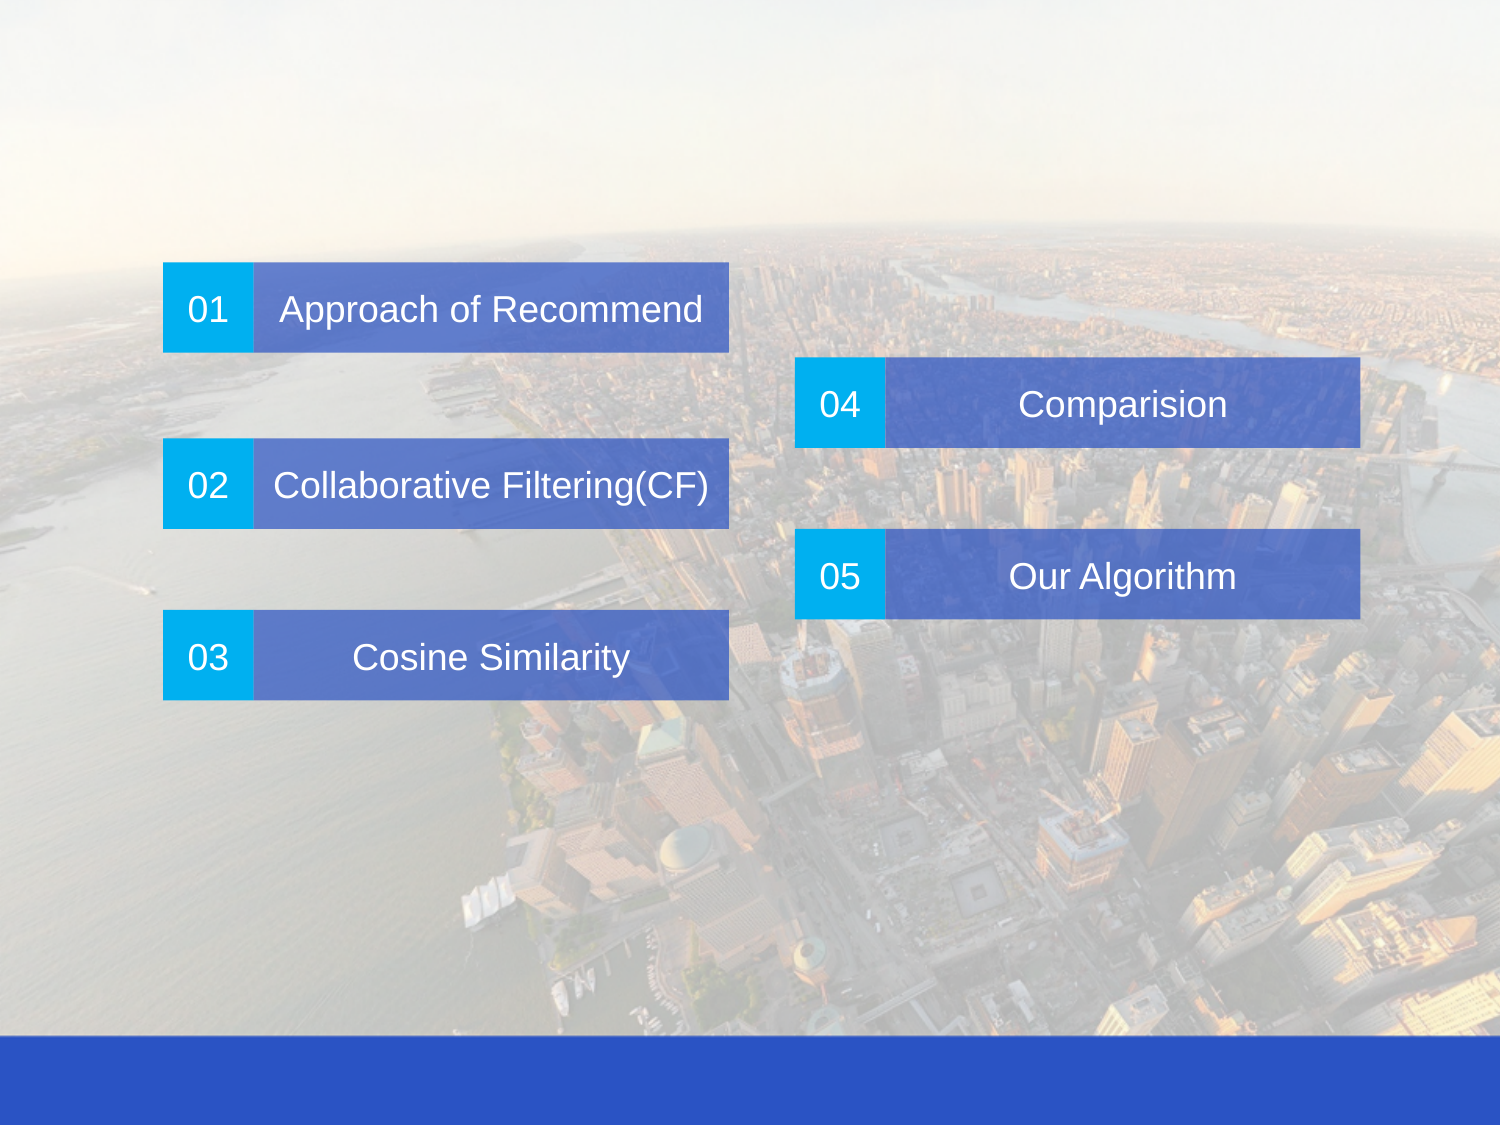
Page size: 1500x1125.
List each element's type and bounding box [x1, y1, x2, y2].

picture [0, 0, 1500, 1125]
text_box [163, 262, 729, 353]
text_box [794, 528, 1361, 620]
text_box [163, 438, 729, 529]
text_box [163, 609, 729, 701]
text_box [794, 357, 1361, 448]
